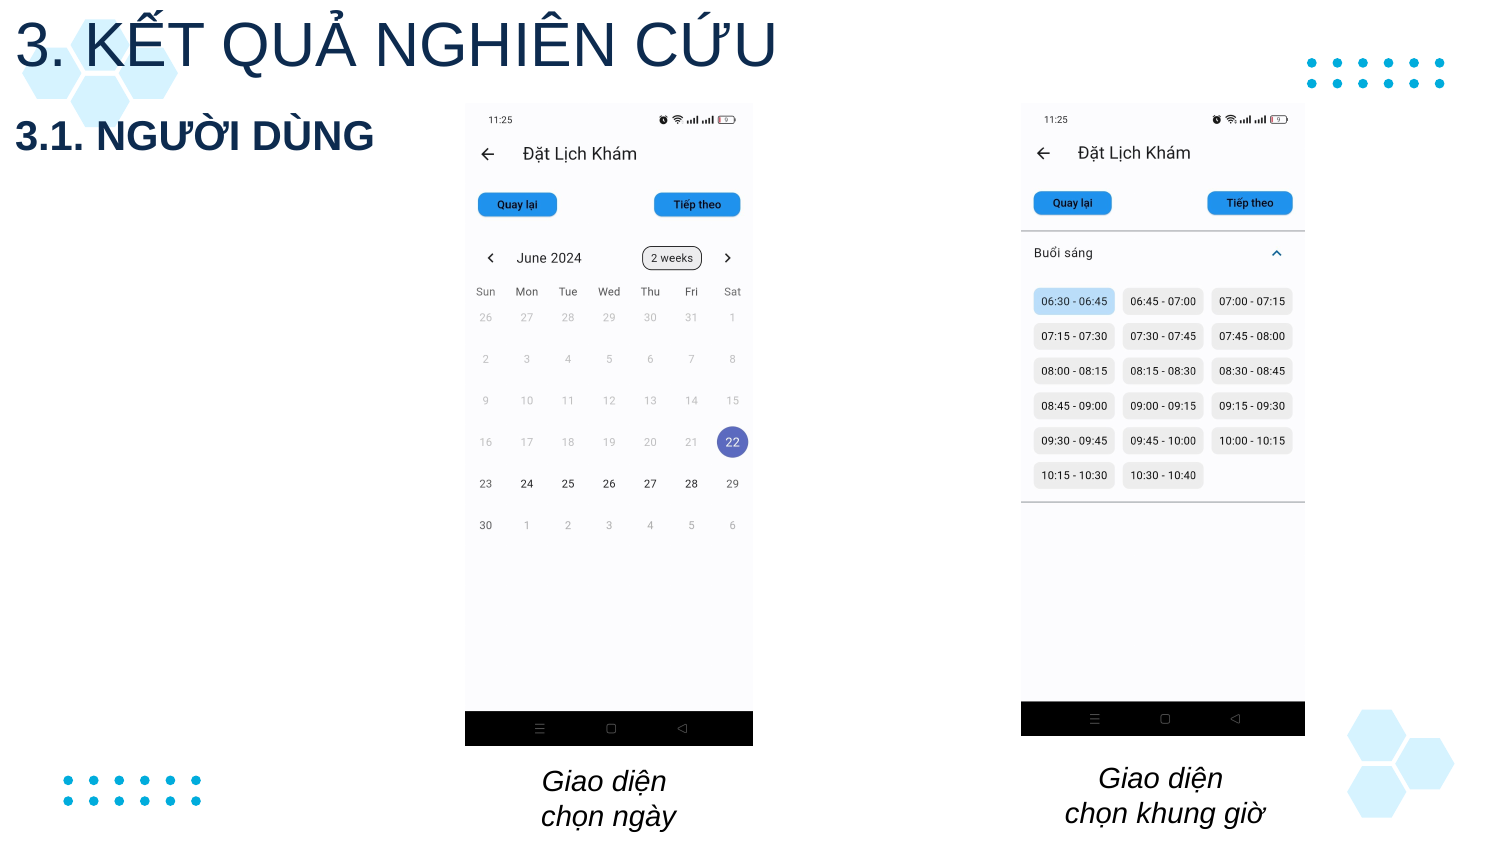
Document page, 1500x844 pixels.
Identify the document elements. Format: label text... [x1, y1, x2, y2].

picture [1021, 103, 1305, 736]
text_box Giao diện chọn ngày [489, 755, 729, 840]
text_box 3.1. NGƯỜI DÙNG [0, 93, 1500, 185]
picture [464, 103, 753, 746]
title 3. KẾT QUẢ NGHIÊN CỨU [0, 0, 1500, 93]
text_box Giao diện chọn khung giờ [1045, 751, 1285, 837]
text_box [0, 185, 1500, 844]
